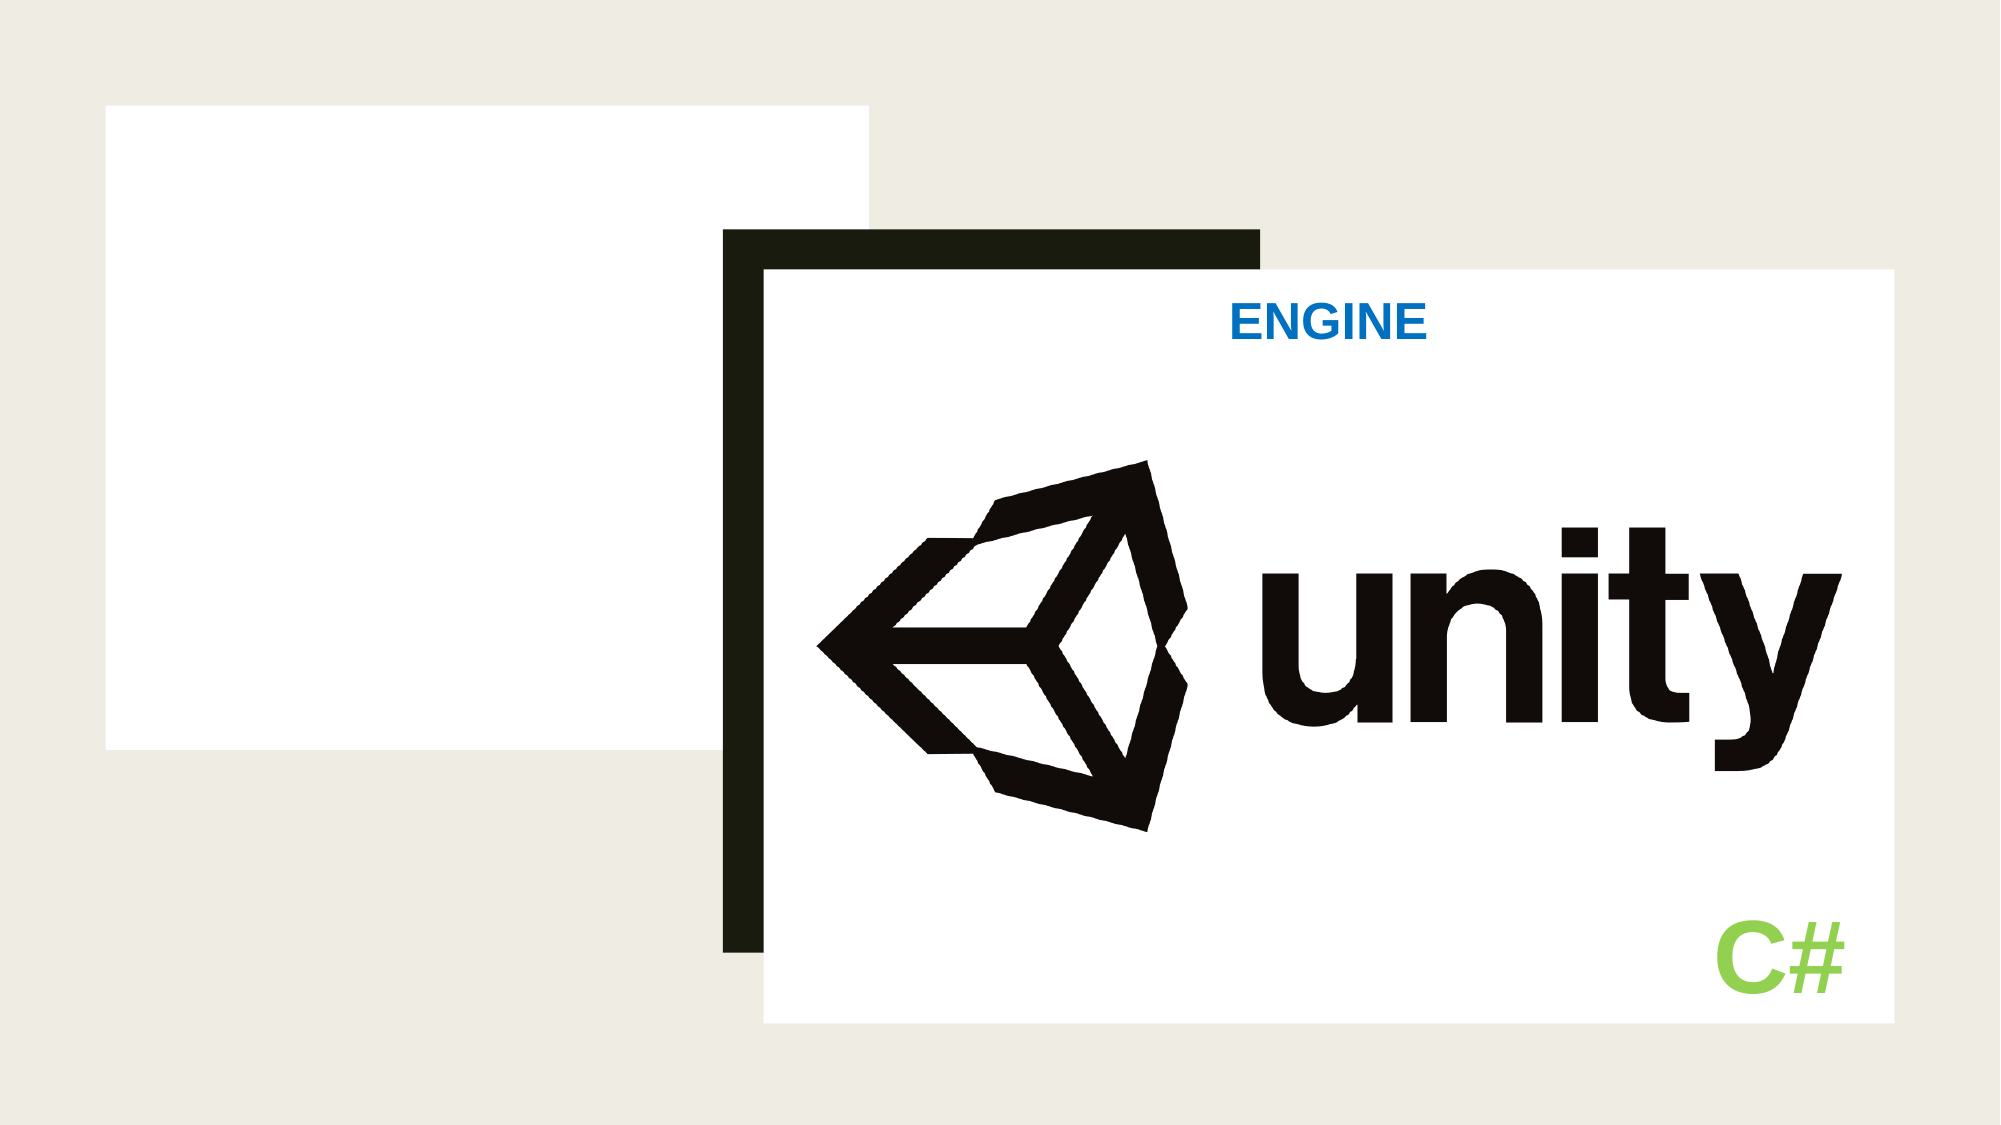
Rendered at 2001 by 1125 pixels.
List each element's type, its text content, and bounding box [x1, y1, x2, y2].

text_box C# [1662, 881, 1898, 1022]
picture [816, 460, 1842, 833]
text_box [761, 267, 1897, 1026]
text_box [722, 229, 1261, 953]
text_box [103, 103, 872, 753]
text_box ENGINE [1211, 280, 1446, 358]
text_box [0, 0, 2000, 1125]
